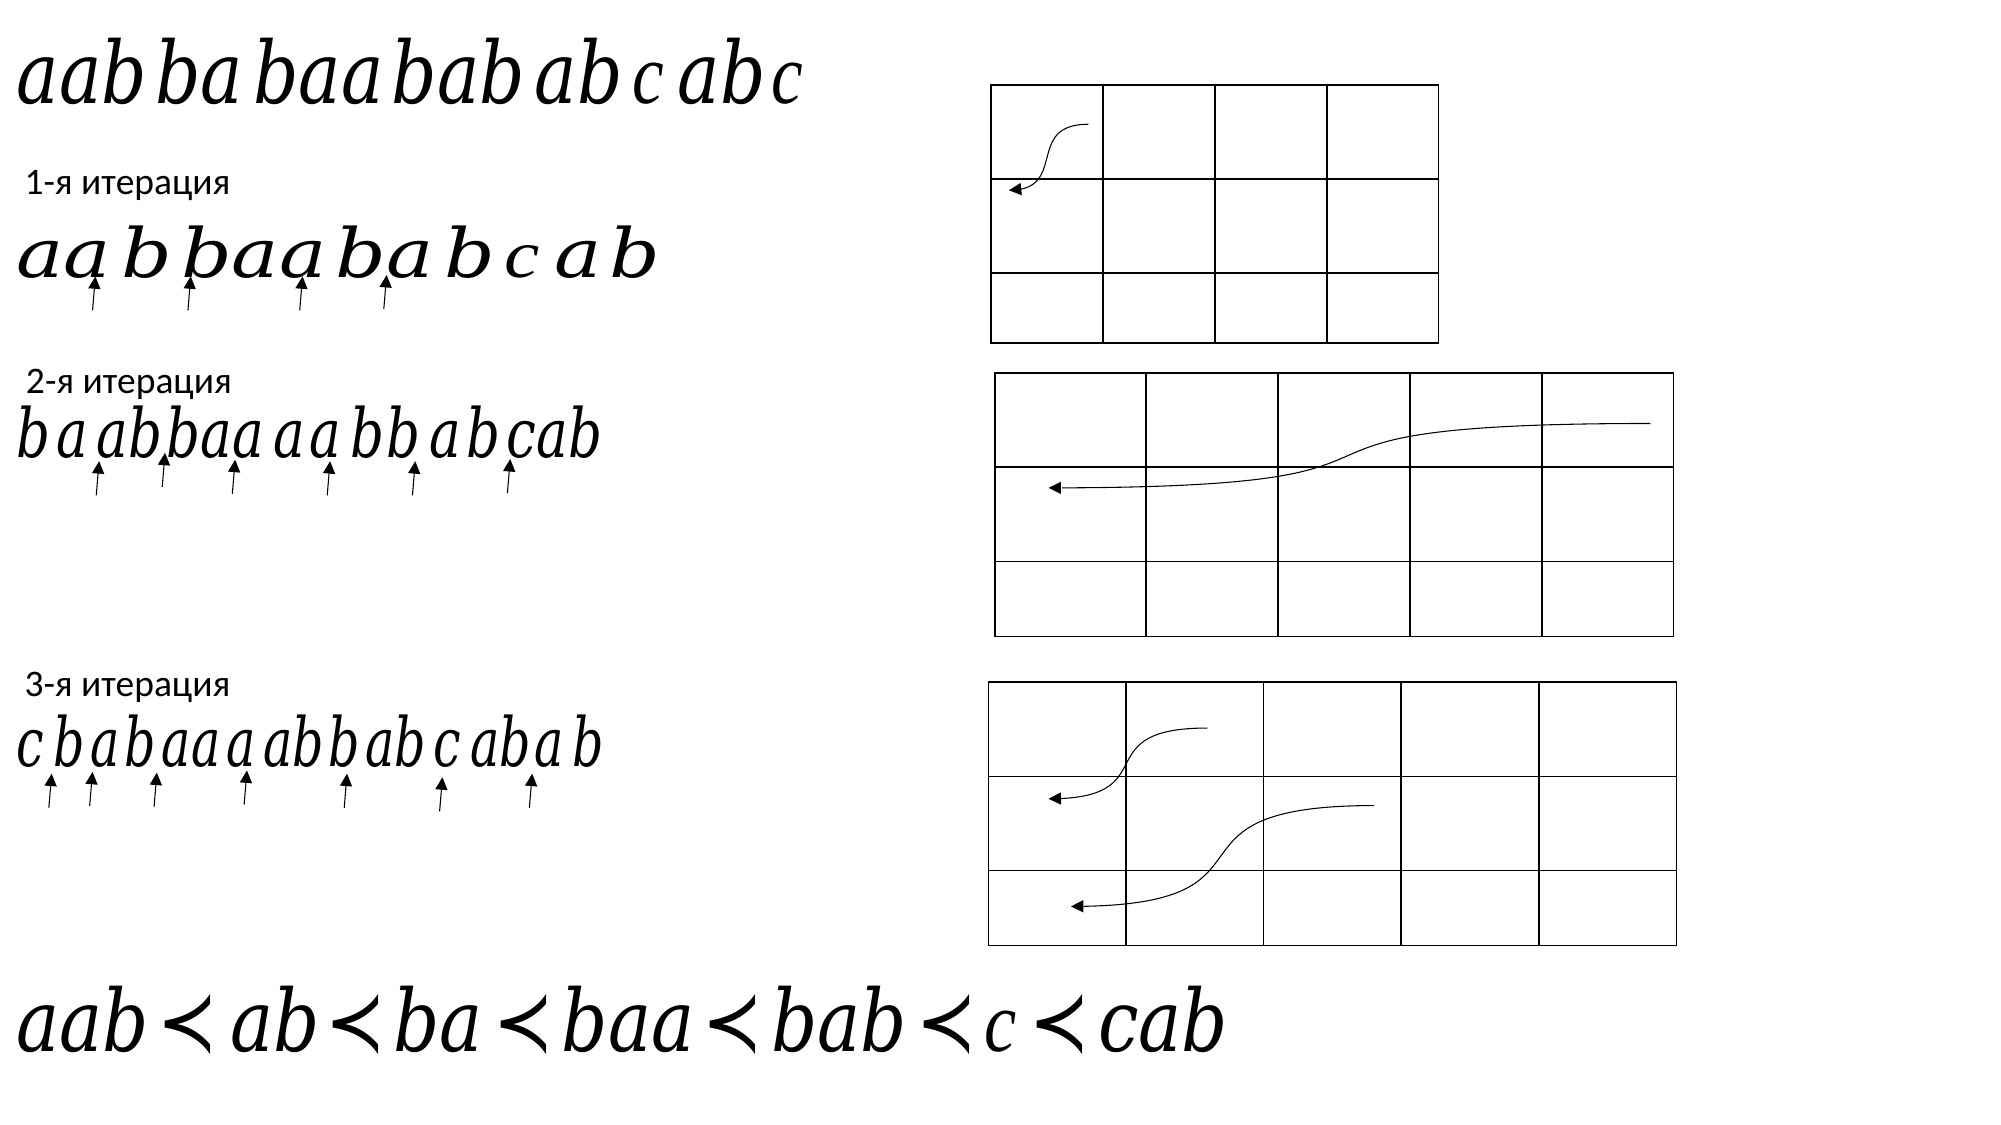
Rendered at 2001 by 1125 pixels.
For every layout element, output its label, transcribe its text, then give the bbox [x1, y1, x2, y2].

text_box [16, 217, 662, 311]
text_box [16, 397, 603, 496]
text_box 3-я итерация [9, 651, 246, 712]
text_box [1048, 728, 1208, 799]
text_box 1-я итерация [9, 149, 246, 210]
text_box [1048, 423, 1651, 488]
text_box 2-я итерация [11, 349, 247, 409]
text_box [1008, 124, 1089, 191]
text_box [1070, 805, 1374, 907]
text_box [16, 707, 603, 812]
